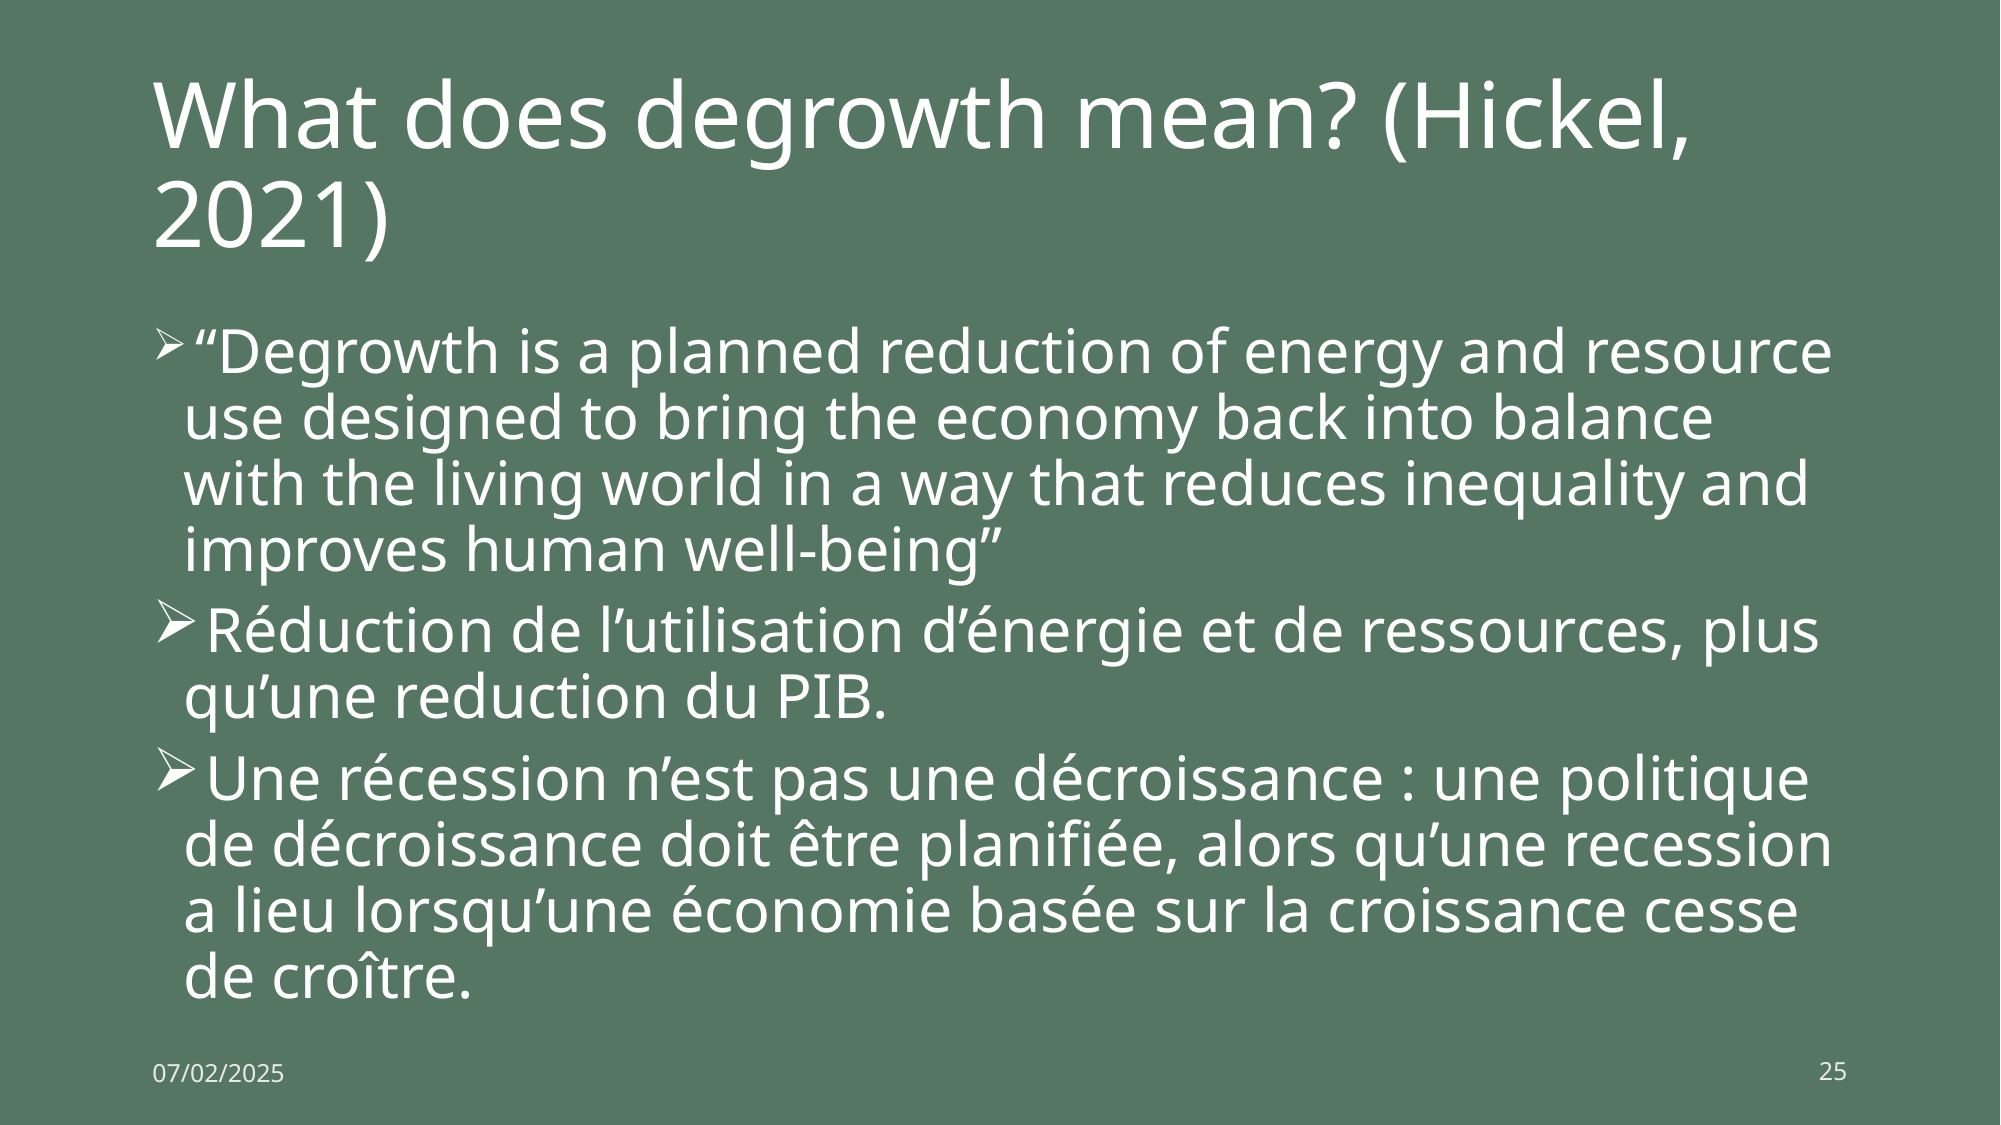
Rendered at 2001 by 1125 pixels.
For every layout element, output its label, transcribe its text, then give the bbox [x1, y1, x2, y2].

title What does degrowth mean? (Hickel, 2021) [137, 59, 1863, 278]
list “Degrowth is a planned reduction of energy and resource use designed to bring the economy back into balance with the living world in a way that reduces inequality and improves human well-being” Réduction de l’utilisation d’énergie et de ressources, plus qu’une reduction du PIB. Une récession n’est pas une décroissance : une politique de décroissance doit être planifiée, alors qu’une recession a lieu lorsqu’une économie basée sur la croissance cesse de croître. [137, 313, 1863, 1024]
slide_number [137, 1042, 588, 1103]
slide_number 25 [1412, 1042, 1863, 1103]
